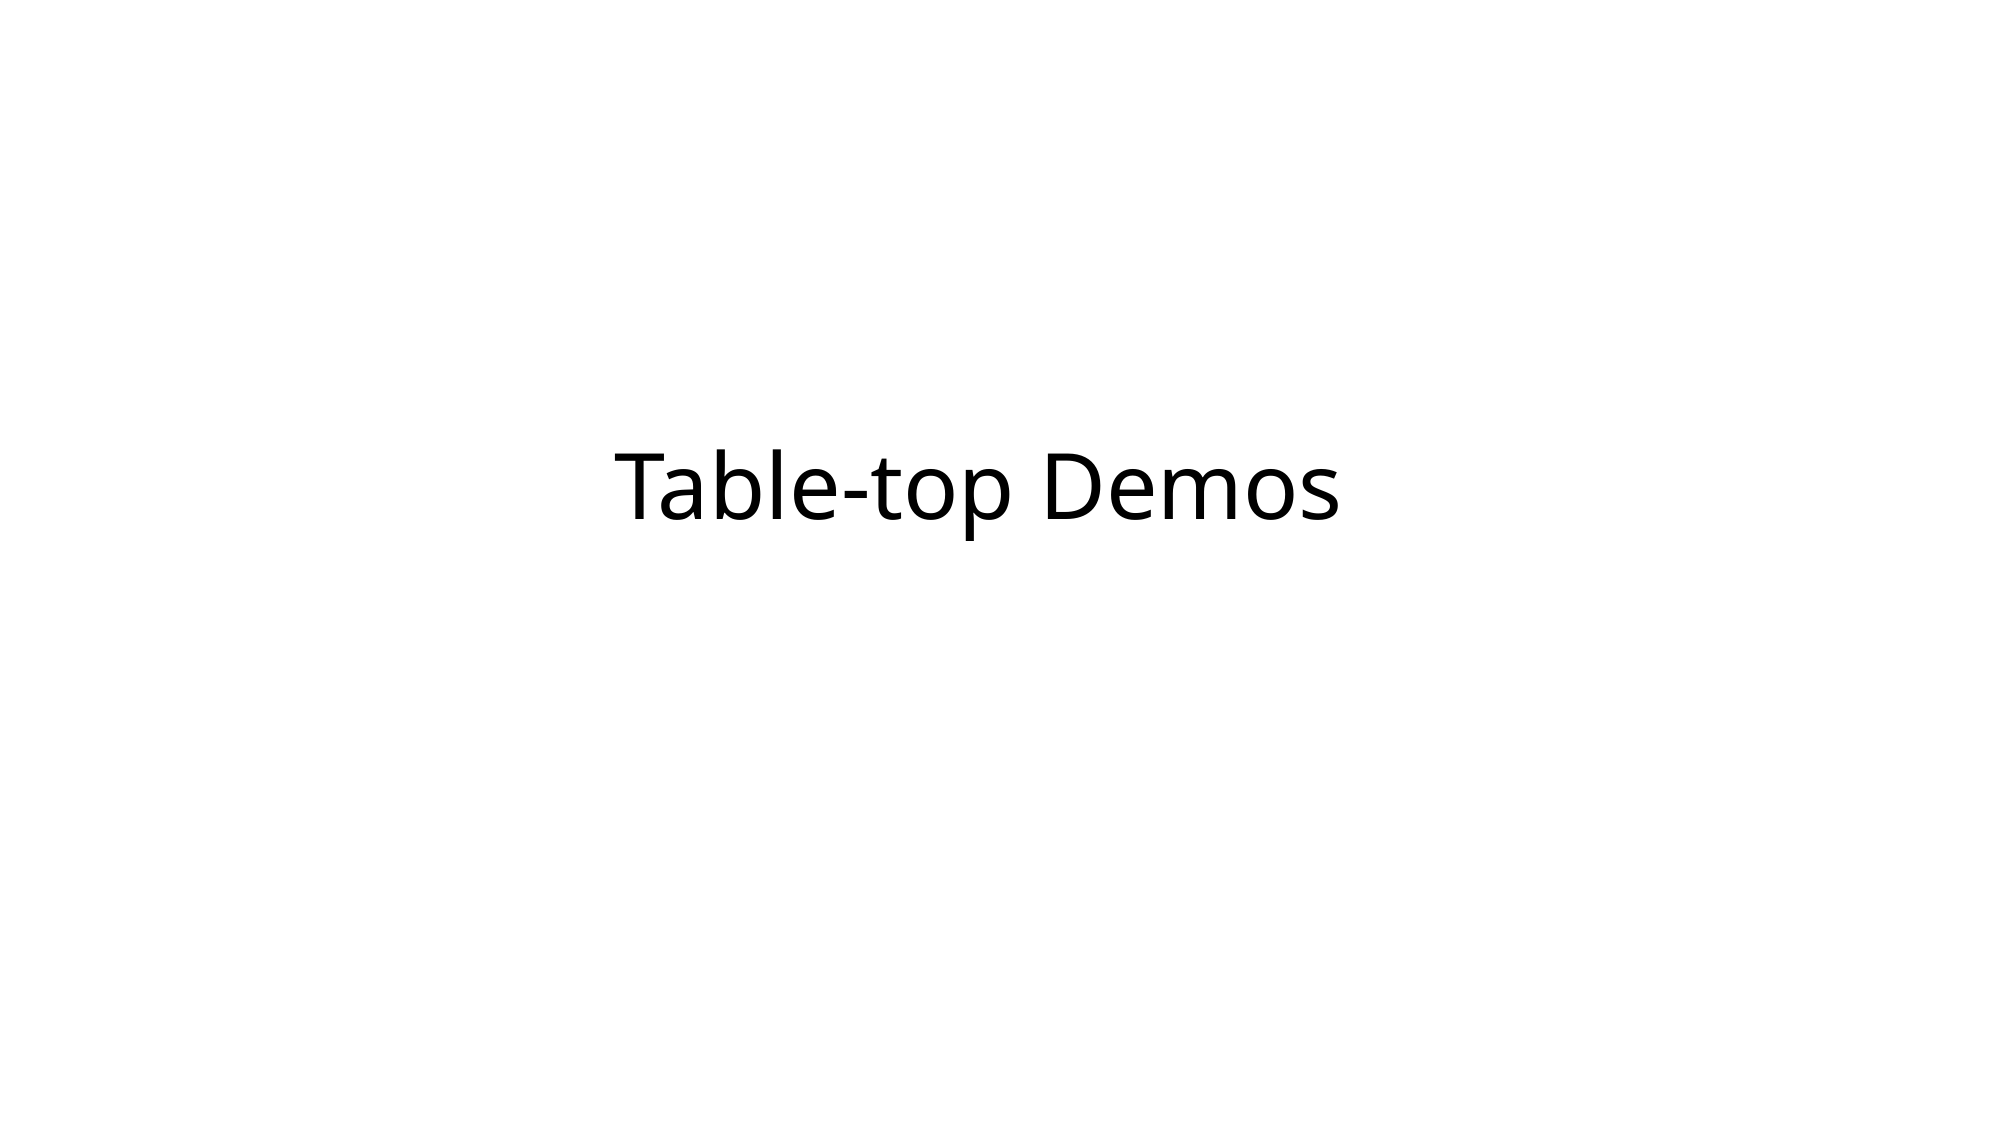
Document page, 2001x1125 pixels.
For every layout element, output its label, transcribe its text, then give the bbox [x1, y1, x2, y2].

title Table-top Demos [116, 380, 1842, 599]
